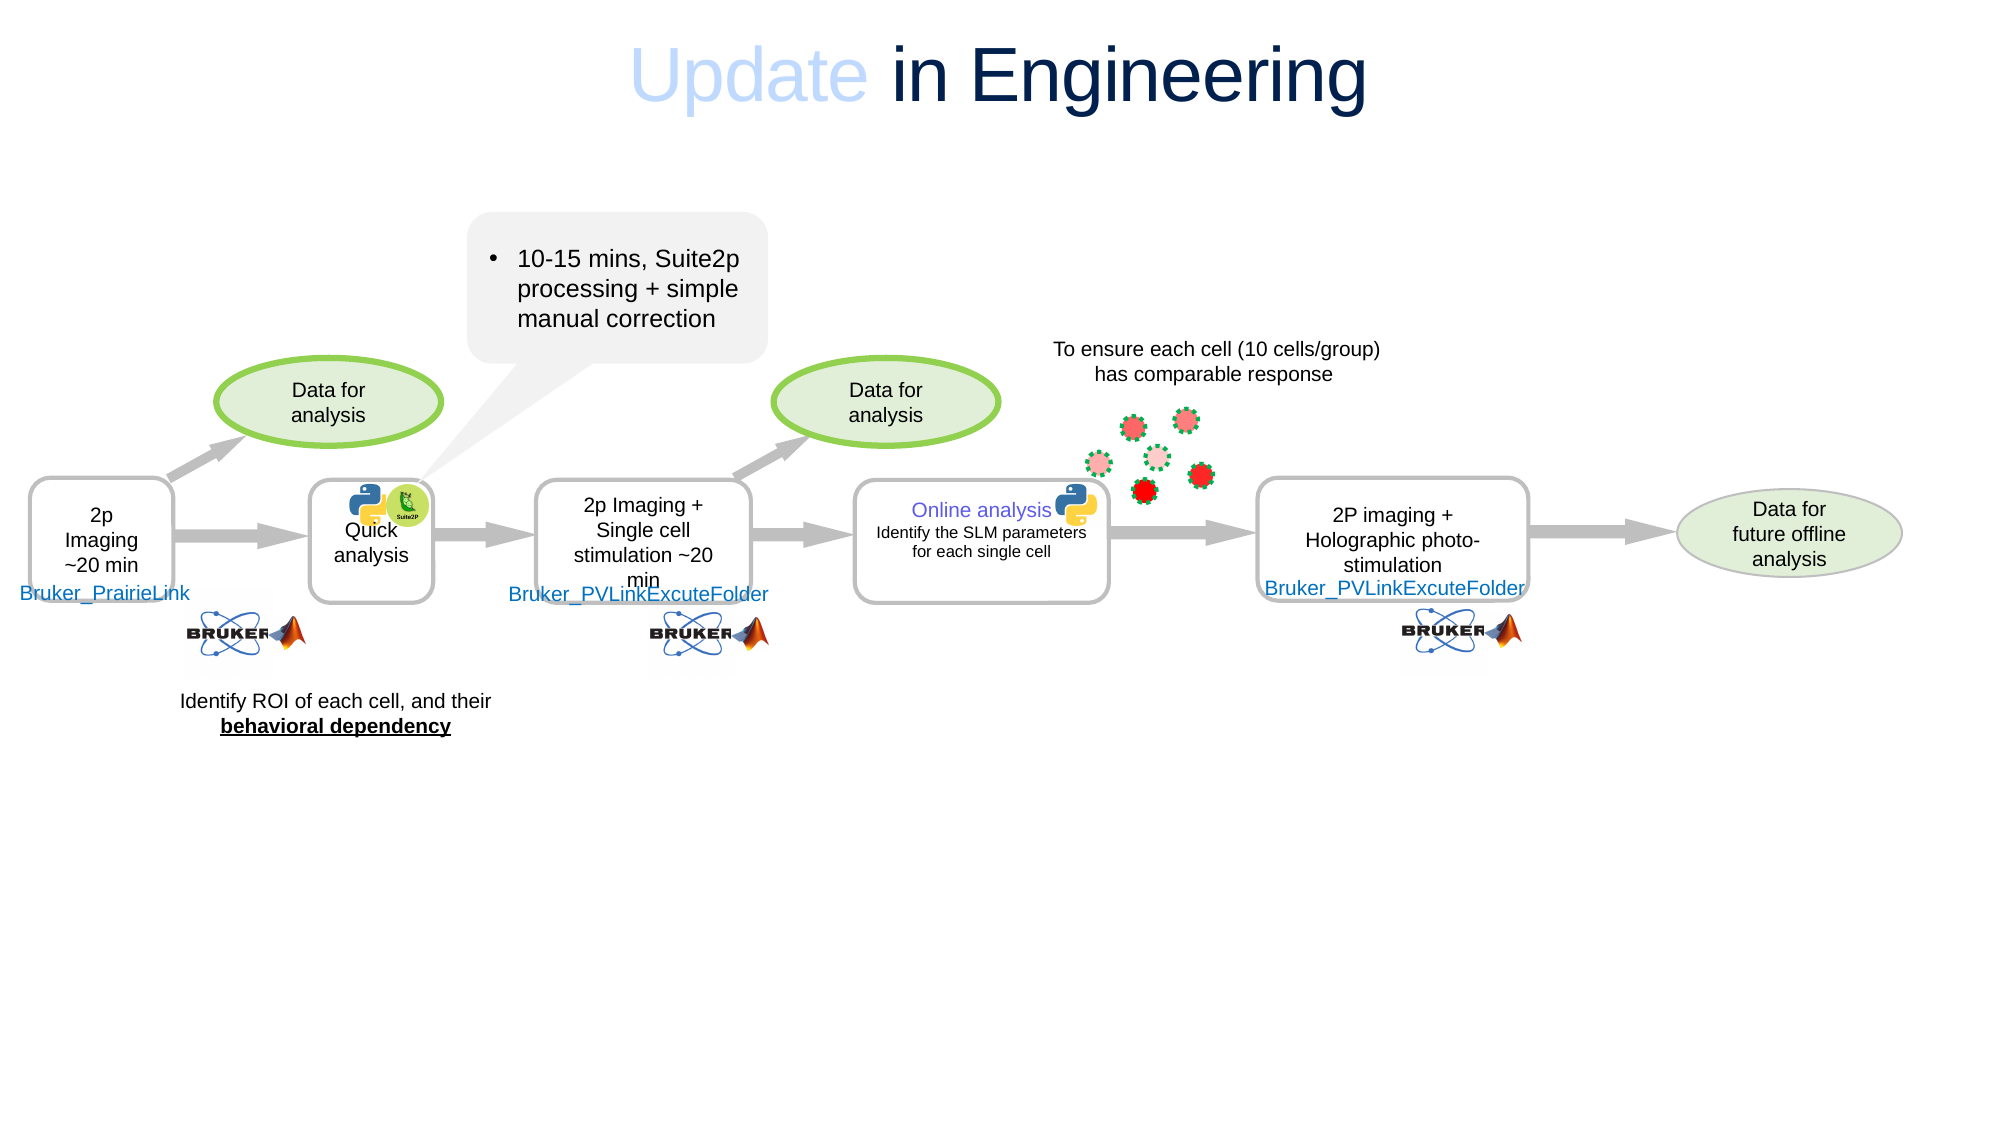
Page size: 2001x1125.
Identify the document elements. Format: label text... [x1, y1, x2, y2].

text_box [1400, 586, 1522, 675]
text_box To ensure each cell (10 cells/group) has comparable response [1029, 328, 1405, 393]
text_box Data for future offline analysis [1676, 488, 1904, 579]
text_box Quick analysis [308, 478, 435, 604]
text_box [1131, 478, 1158, 505]
text_box 2p Imaging ~20 min [28, 476, 175, 571]
text_box [432, 520, 534, 550]
text_box [164, 434, 248, 485]
text_box [1527, 517, 1676, 547]
picture [339, 483, 429, 528]
text_box 2p Imaging + Single cell stimulation ~20 min [534, 478, 752, 572]
text_box 2P imaging + Holographic photo-stimulation [1256, 476, 1530, 566]
text_box [1120, 415, 1147, 441]
text_box Bruker_PVLinkExcuteFolder [1249, 566, 1566, 632]
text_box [648, 589, 769, 678]
text_box [1086, 450, 1112, 477]
text_box [1110, 518, 1256, 548]
text_box [749, 520, 853, 550]
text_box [185, 589, 306, 678]
text_box Bruker_PrairieLink [4, 571, 212, 612]
text_box Data for analysis [215, 356, 443, 447]
text_box Bruker_PVLinkExcuteFolder [493, 572, 799, 638]
title Update in Engineering [76, 27, 1921, 126]
text_box 10-15 mins, Suite2p processing + simple manual correction [415, 210, 770, 484]
text_box [1173, 407, 1200, 434]
text_box Online analysis Identify the SLM parameters for each single cell [853, 478, 1110, 604]
text_box [172, 521, 308, 551]
text_box Identify ROI of each cell, and their behavioral dependency [75, 680, 596, 745]
text_box Data for analysis [772, 356, 1000, 447]
picture [1045, 483, 1106, 528]
text_box [1188, 462, 1215, 489]
text_box [730, 434, 812, 484]
text_box [1144, 444, 1171, 471]
